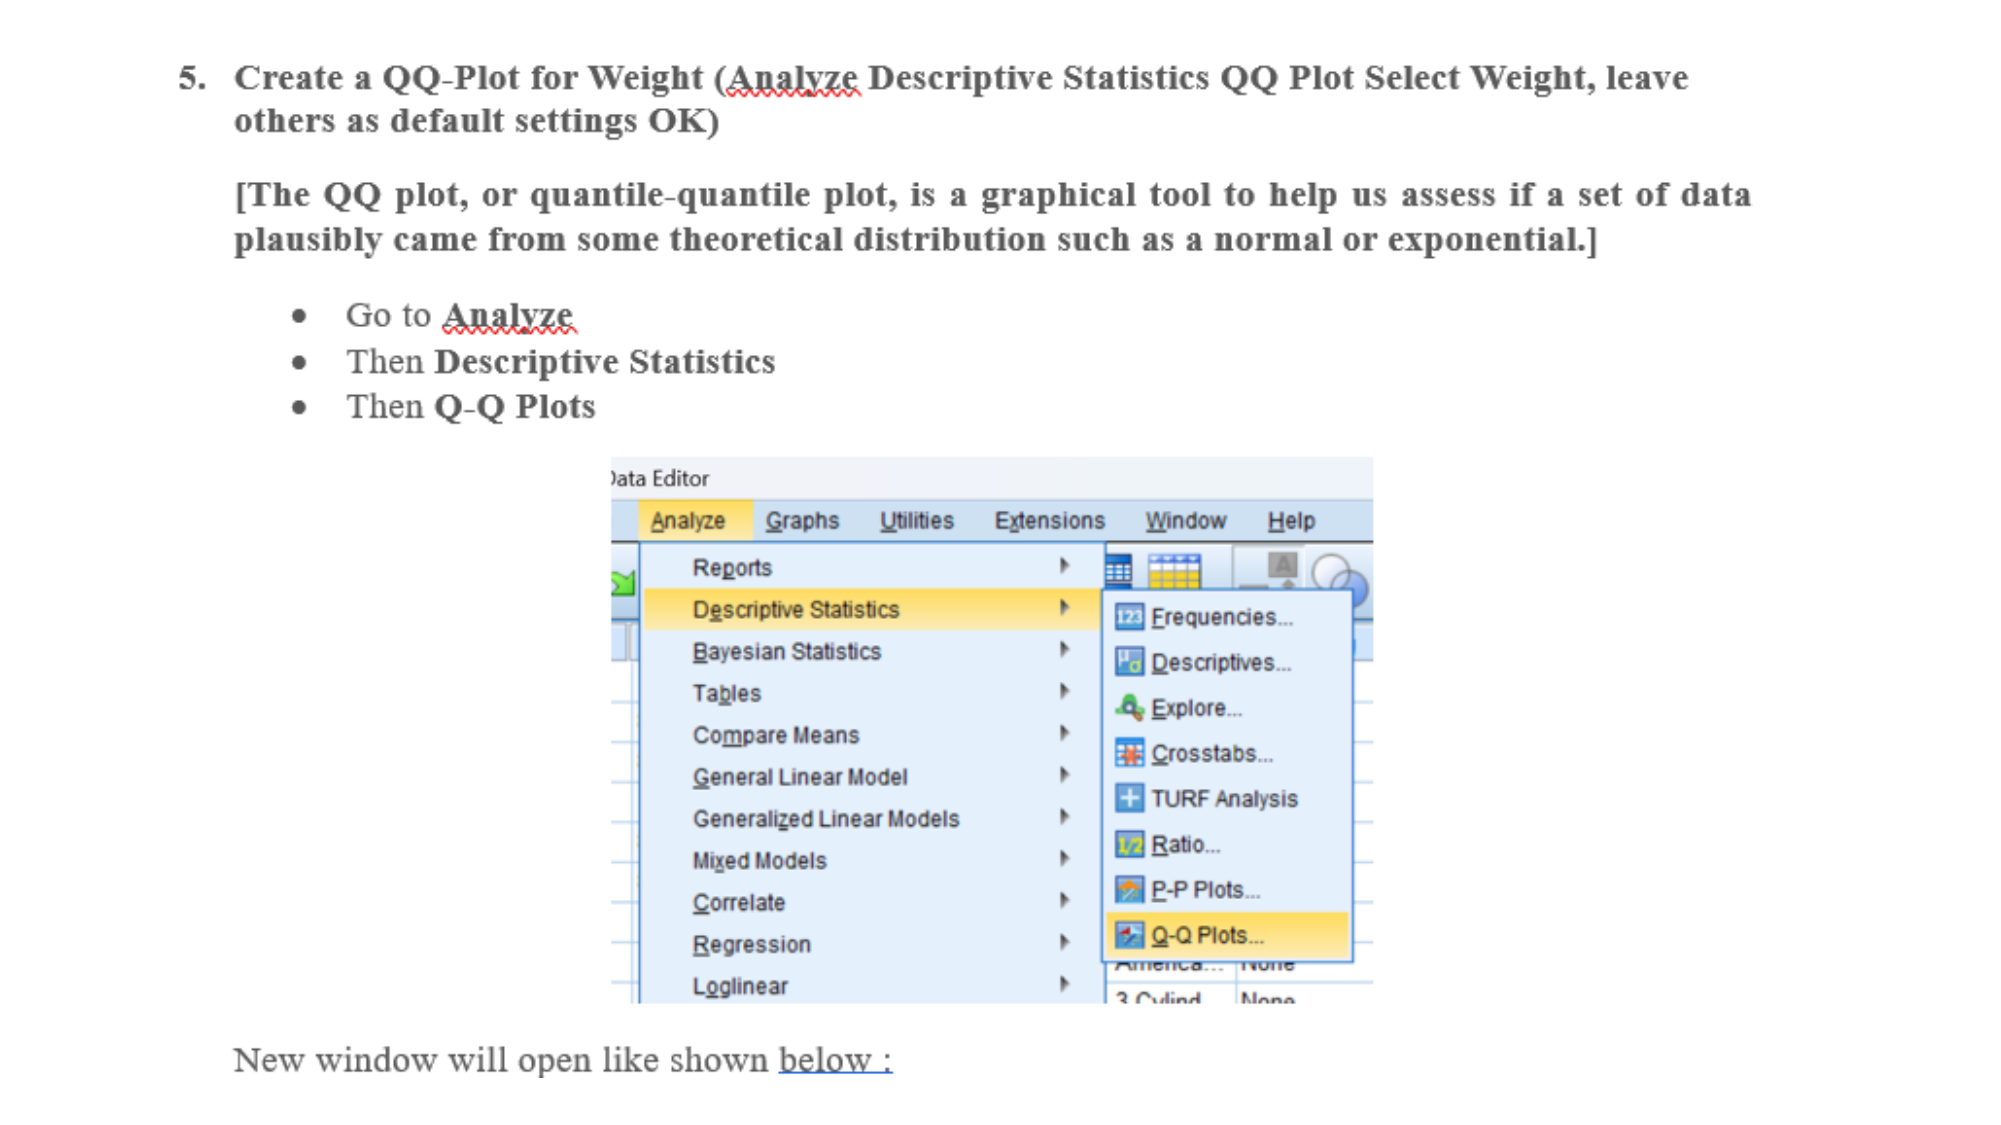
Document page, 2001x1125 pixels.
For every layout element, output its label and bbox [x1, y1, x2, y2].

picture [151, 4, 1784, 1078]
